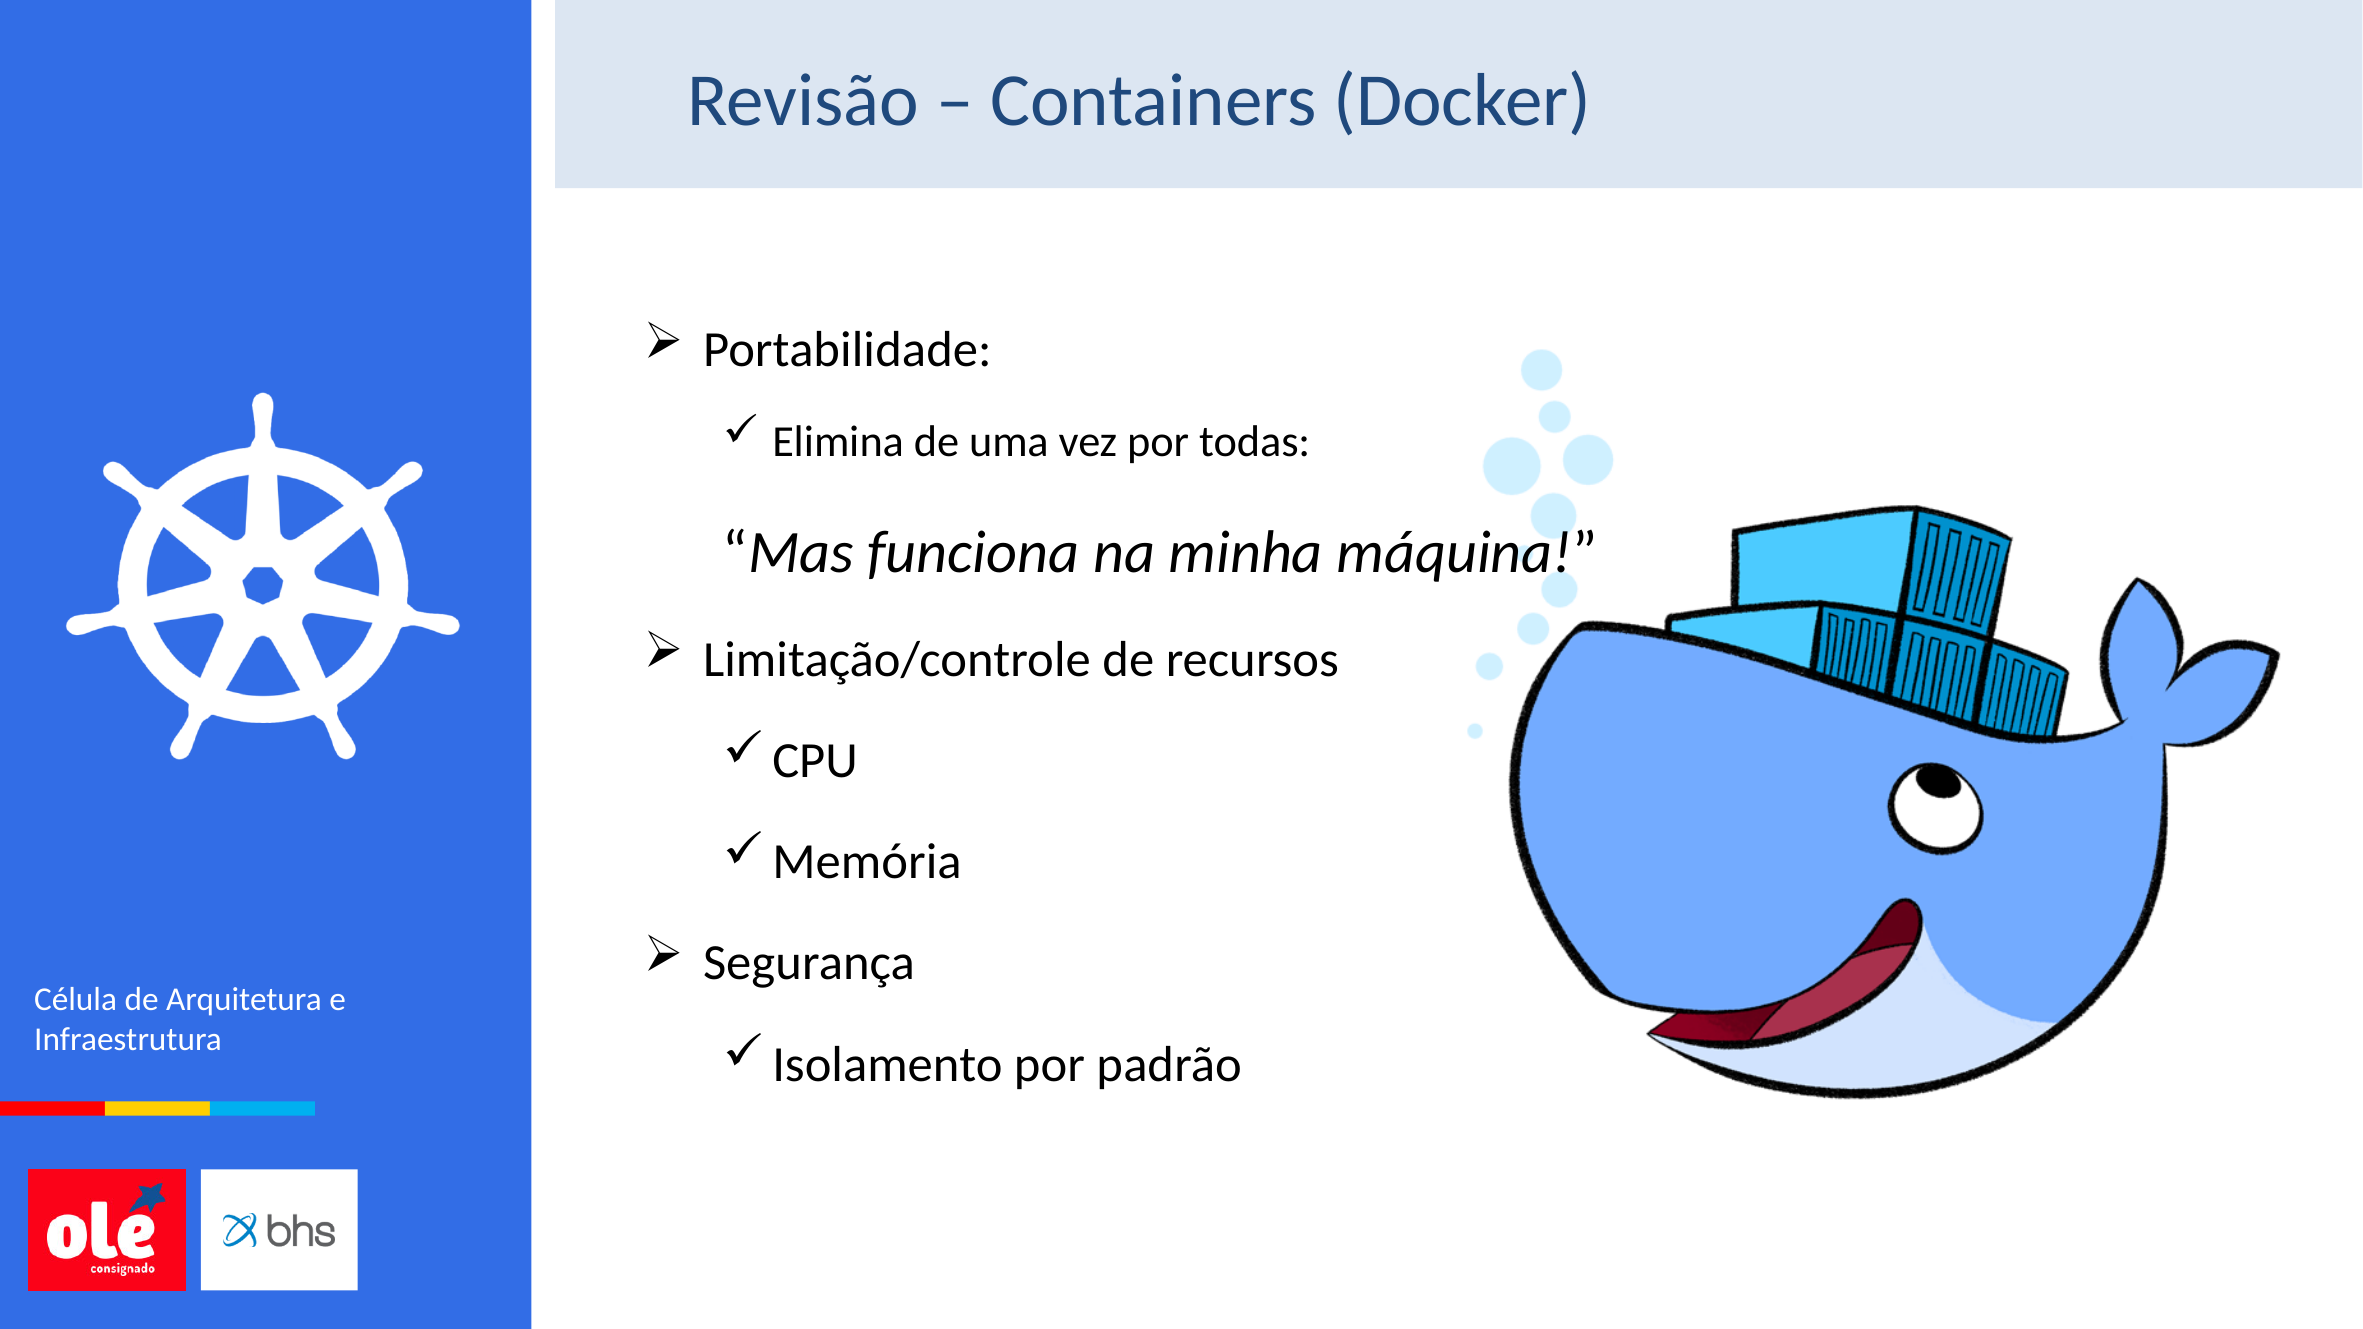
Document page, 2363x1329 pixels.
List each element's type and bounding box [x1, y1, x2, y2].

text_box [0, 0, 2363, 1329]
